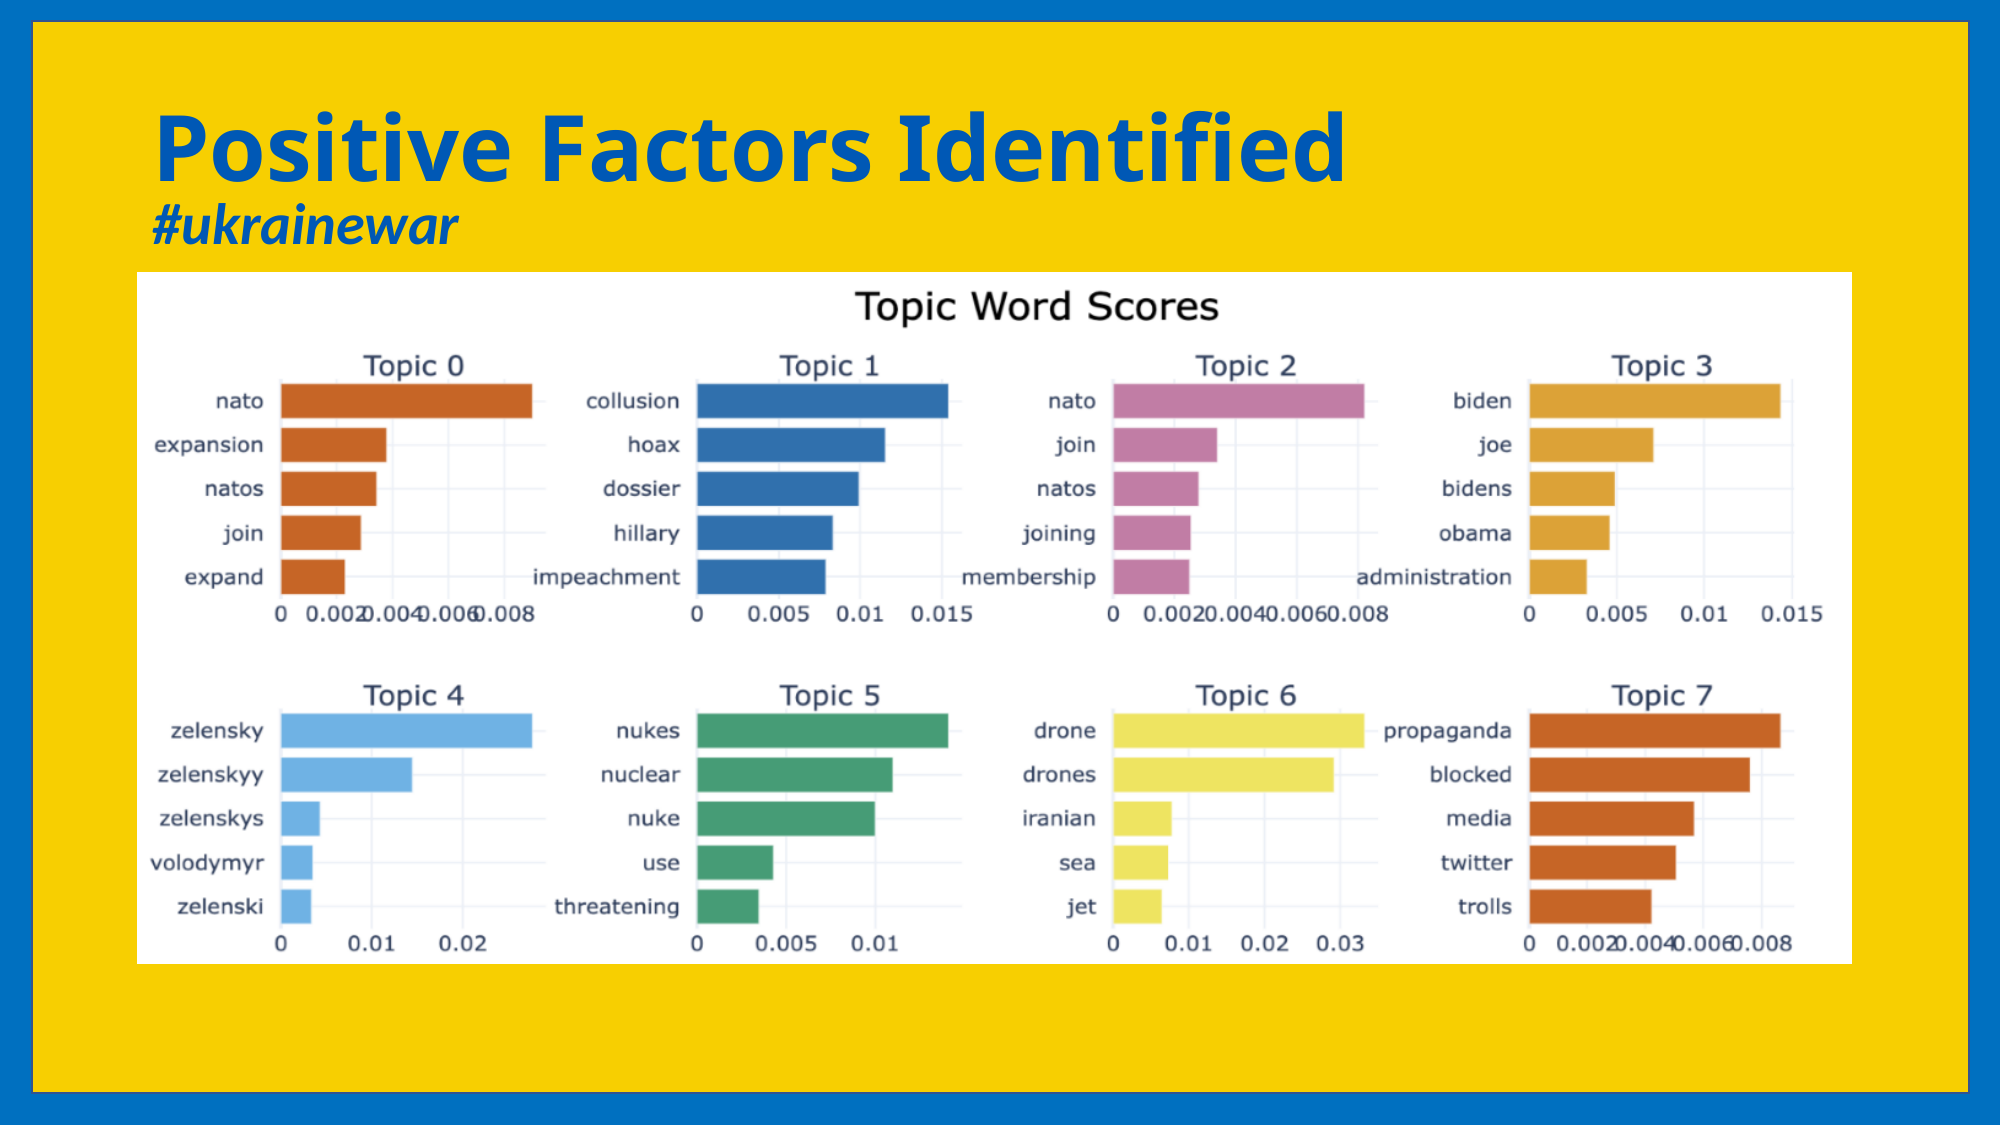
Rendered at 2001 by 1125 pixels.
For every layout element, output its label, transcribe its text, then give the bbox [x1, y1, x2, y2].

picture [137, 272, 1852, 964]
title Positive Factors Identified [137, 59, 1863, 244]
text_box #ukrainewar [137, 186, 1713, 272]
text_box #ukraine [31, 20, 1970, 1094]
